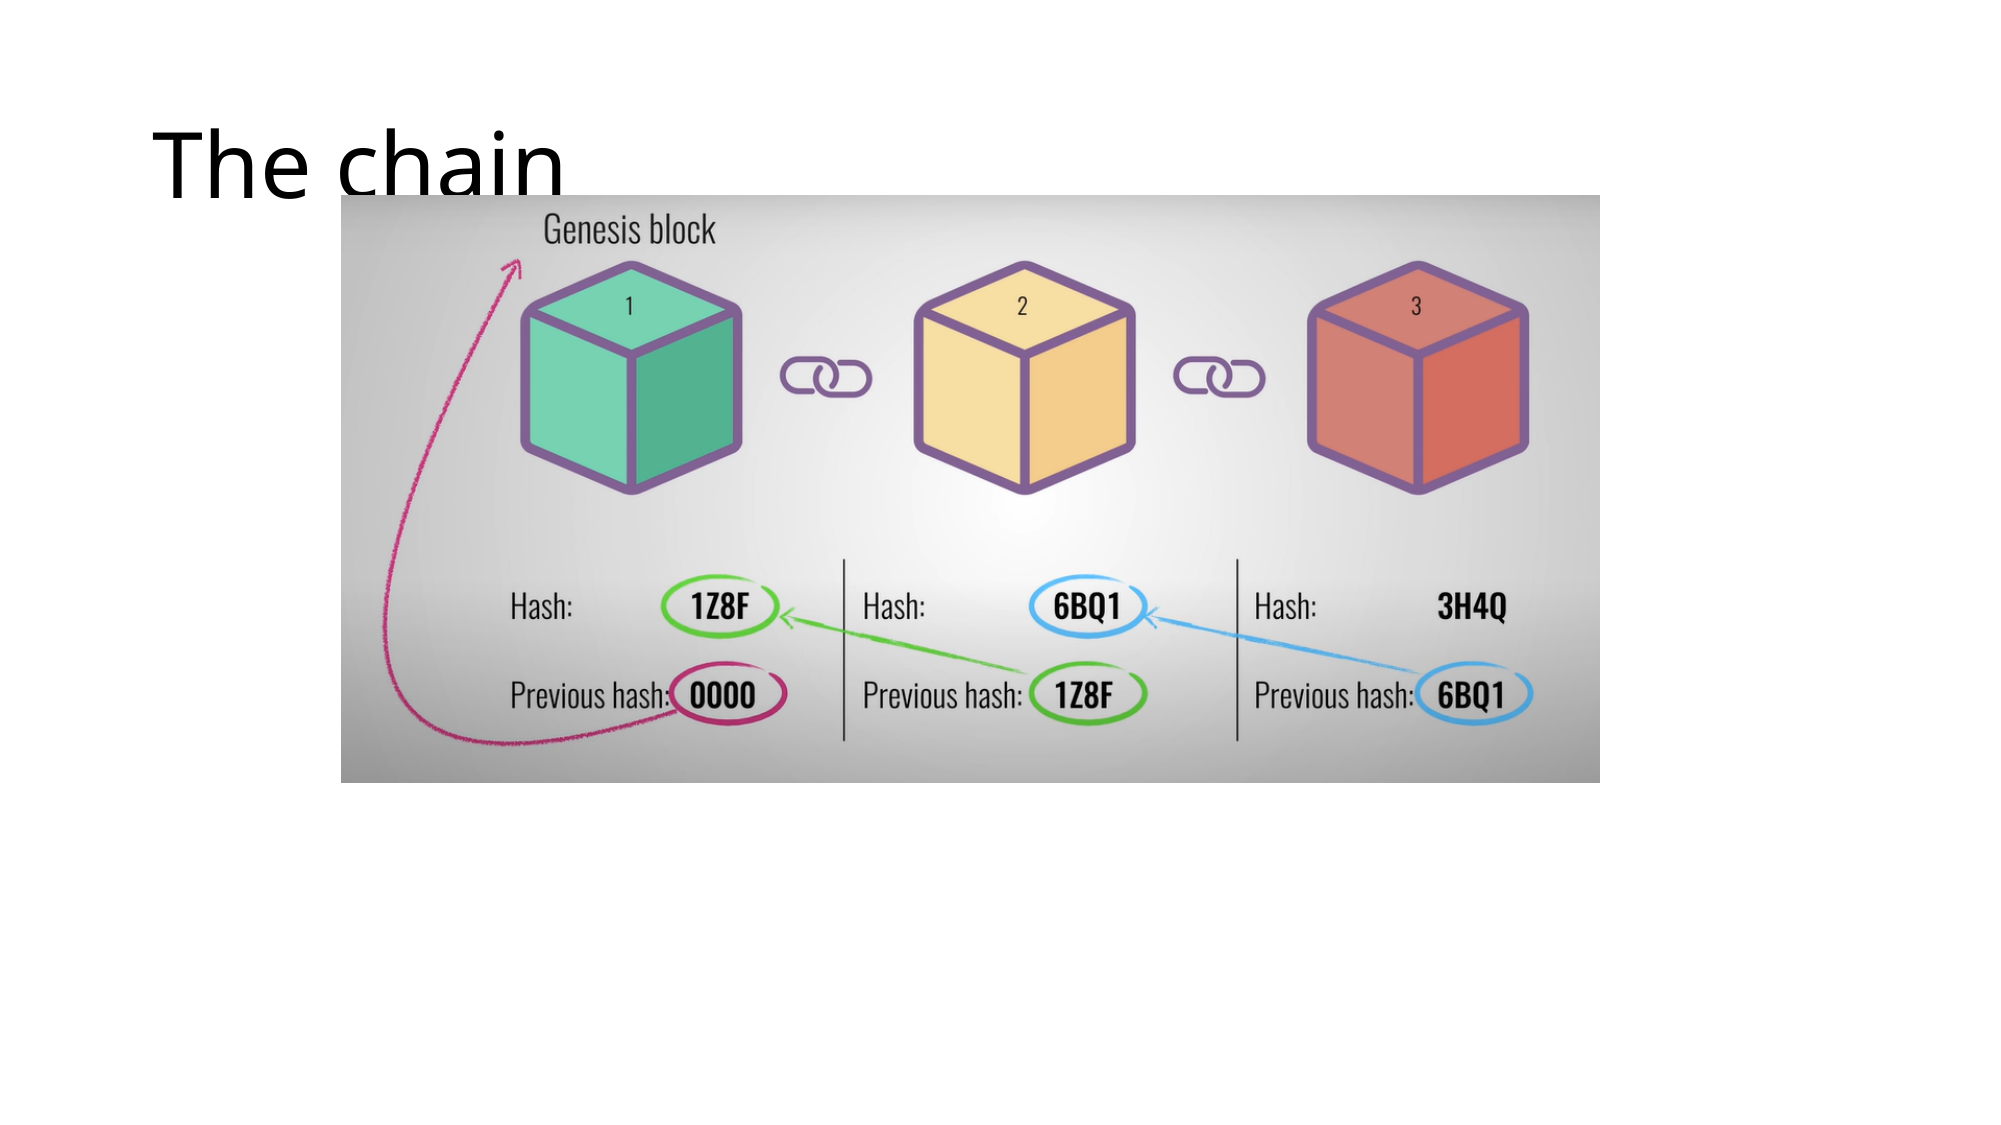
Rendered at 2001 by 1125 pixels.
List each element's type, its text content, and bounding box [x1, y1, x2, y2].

picture [341, 195, 1600, 783]
title The chain [137, 59, 1863, 278]
